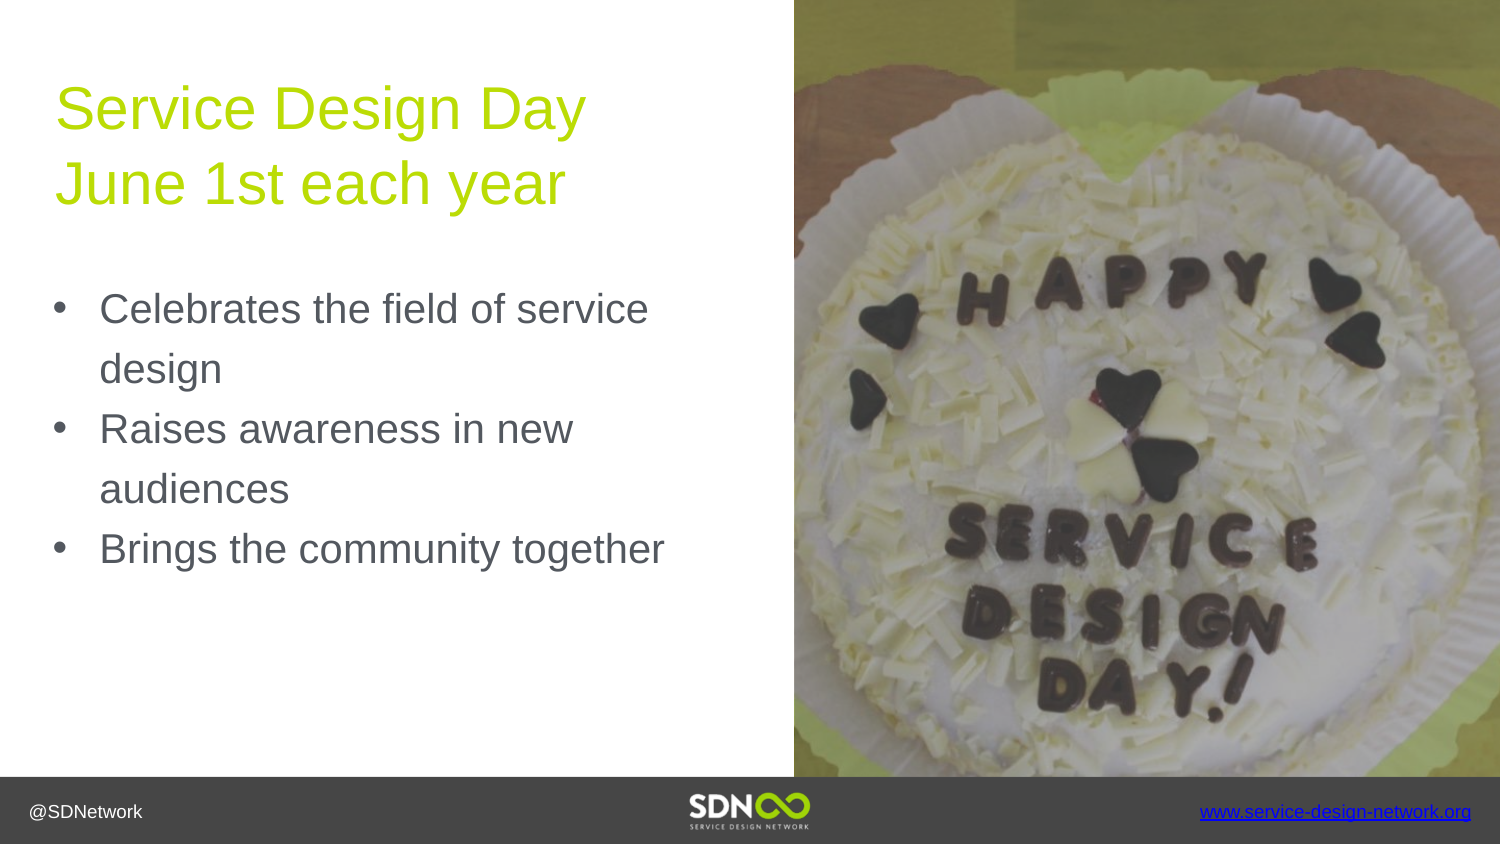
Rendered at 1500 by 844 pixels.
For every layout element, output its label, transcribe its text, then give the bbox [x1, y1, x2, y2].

text_box Celebrates the field of service design Raises awareness in new audiences Brings the community together [47, 331, 779, 513]
picture [679, 0, 1500, 844]
text_box Service Design Day June 1st each year [48, 94, 715, 322]
text_box [0, 777, 788, 844]
text_box @SDNetwork [8, 784, 384, 838]
